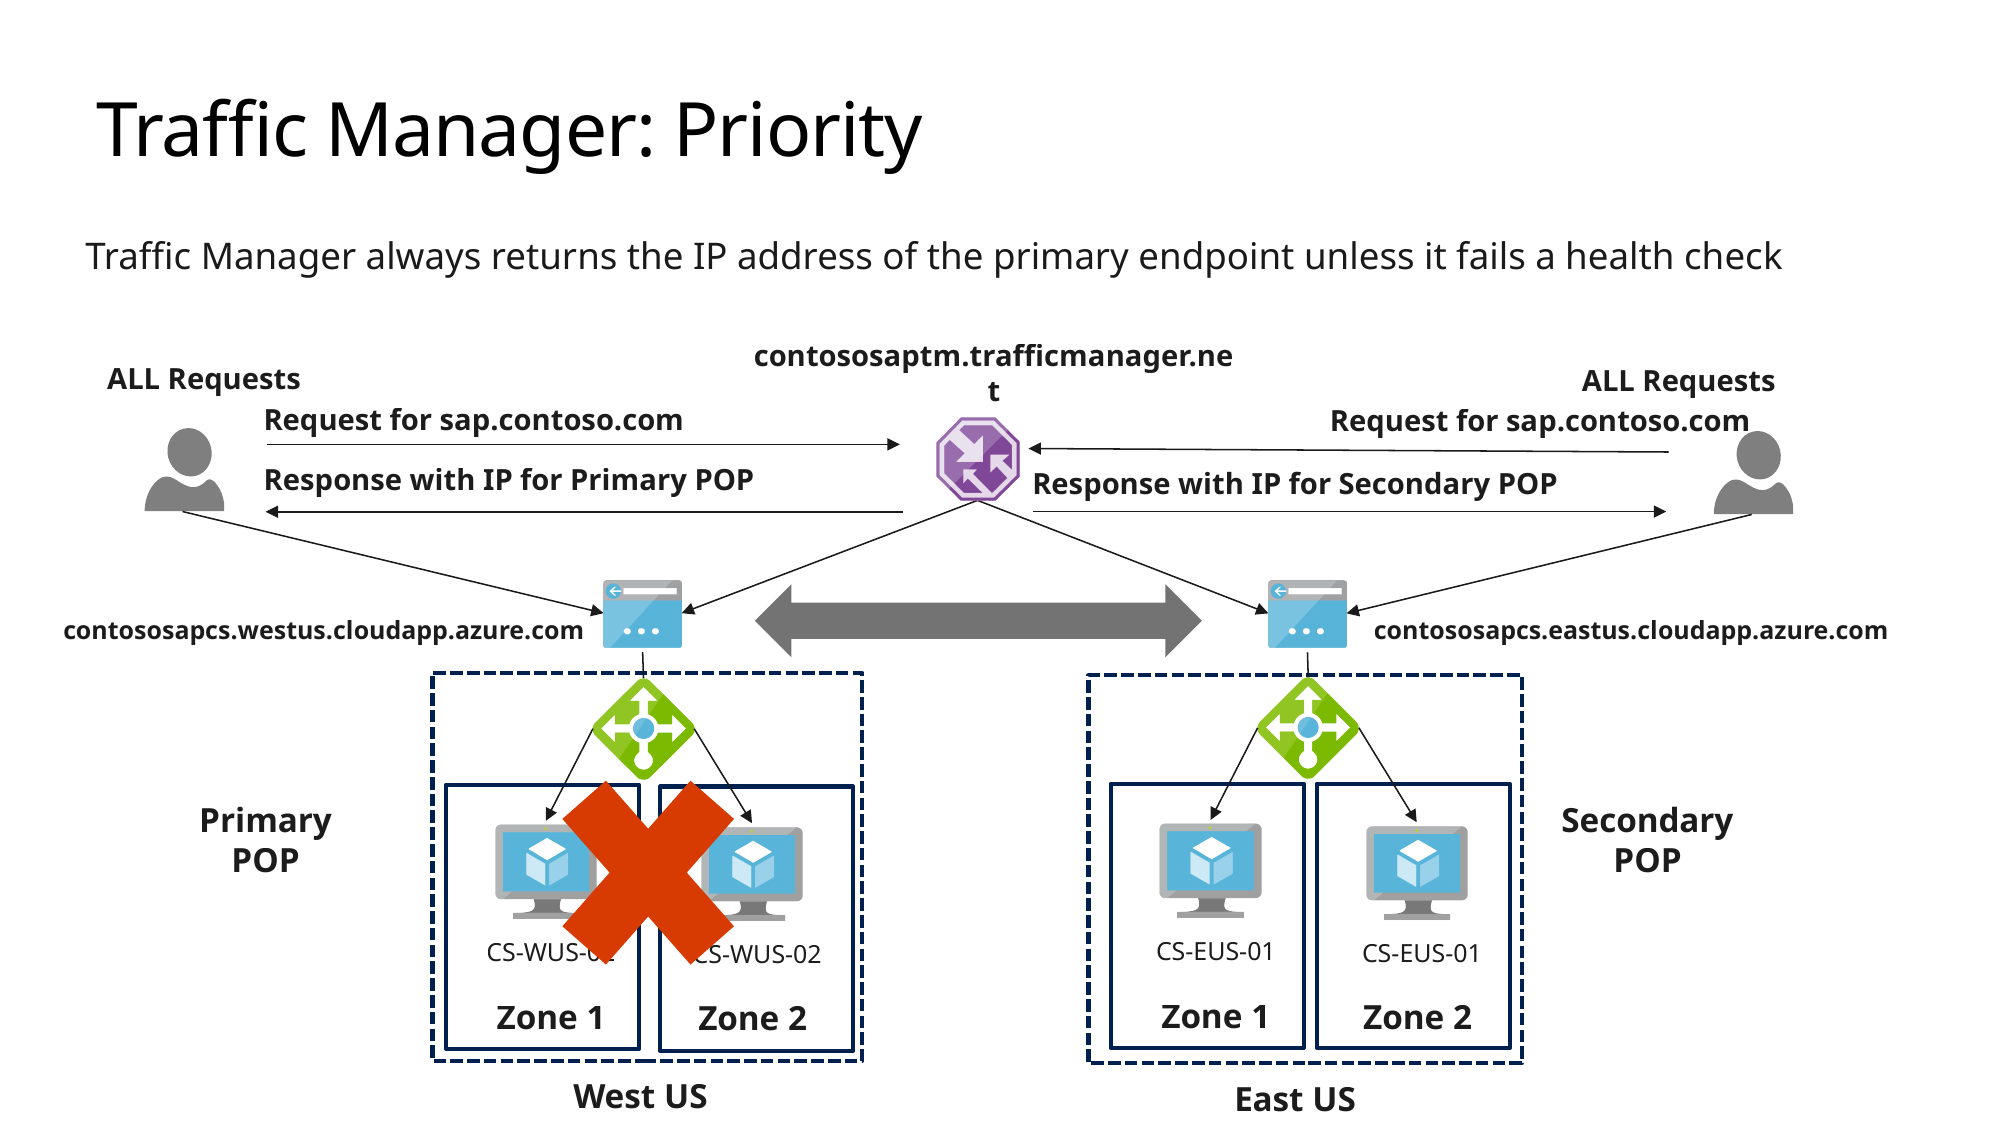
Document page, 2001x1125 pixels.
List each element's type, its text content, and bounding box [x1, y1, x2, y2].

text_box Secondary POP [1547, 791, 1748, 887]
picture [140, 424, 225, 512]
text_box contososaptm.trafficmanager.net [740, 329, 1248, 416]
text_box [1148, 819, 1284, 974]
text_box East US [1195, 1070, 1396, 1125]
text_box Request for sap.contoso.com [255, 393, 847, 445]
text_box Request for sap.contoso.com [1322, 394, 1913, 445]
text_box Primary POP [165, 791, 366, 887]
picture [1257, 676, 1360, 779]
text_box [594, 780, 693, 958]
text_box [693, 728, 753, 824]
text_box contososapcs.westus.cloudapp.azure.com [27, 607, 603, 653]
picture [1709, 427, 1794, 515]
picture [1268, 574, 1347, 653]
text_box ALL Requests [1574, 354, 2000, 406]
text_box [681, 500, 977, 614]
text_box contososapcs.eastus.cloudapp.azure.com [1354, 607, 1909, 653]
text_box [182, 511, 604, 614]
text_box [1088, 675, 1523, 1064]
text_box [1354, 821, 1490, 976]
text_box Zone 1 [1115, 987, 1316, 1044]
text_box [432, 672, 863, 1062]
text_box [754, 584, 1203, 658]
text_box [1316, 783, 1511, 1049]
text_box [977, 500, 1269, 614]
text_box Response with IP for Secondary POP [1024, 457, 1709, 508]
text_box [445, 784, 640, 1050]
text_box Zone 2 [1317, 988, 1518, 1045]
text_box ALL Requests [99, 352, 526, 404]
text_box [1210, 727, 1258, 821]
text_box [478, 820, 625, 975]
picture [935, 417, 1020, 501]
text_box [545, 728, 594, 822]
list Traffic Manager always returns the IP address of the primary endpoint unless it fails a health check [55, 203, 1967, 334]
picture [603, 573, 682, 653]
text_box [1346, 514, 1752, 614]
text_box Zone 1 [450, 988, 652, 1045]
text_box West US [540, 1067, 741, 1124]
text_box Response with IP for Primary POP [255, 453, 935, 505]
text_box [1028, 448, 1669, 453]
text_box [684, 822, 831, 977]
text_box Zone 2 [652, 989, 854, 1045]
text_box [1358, 727, 1417, 823]
title Traffic Manager: Priority [96, 81, 1904, 172]
picture [592, 677, 695, 780]
